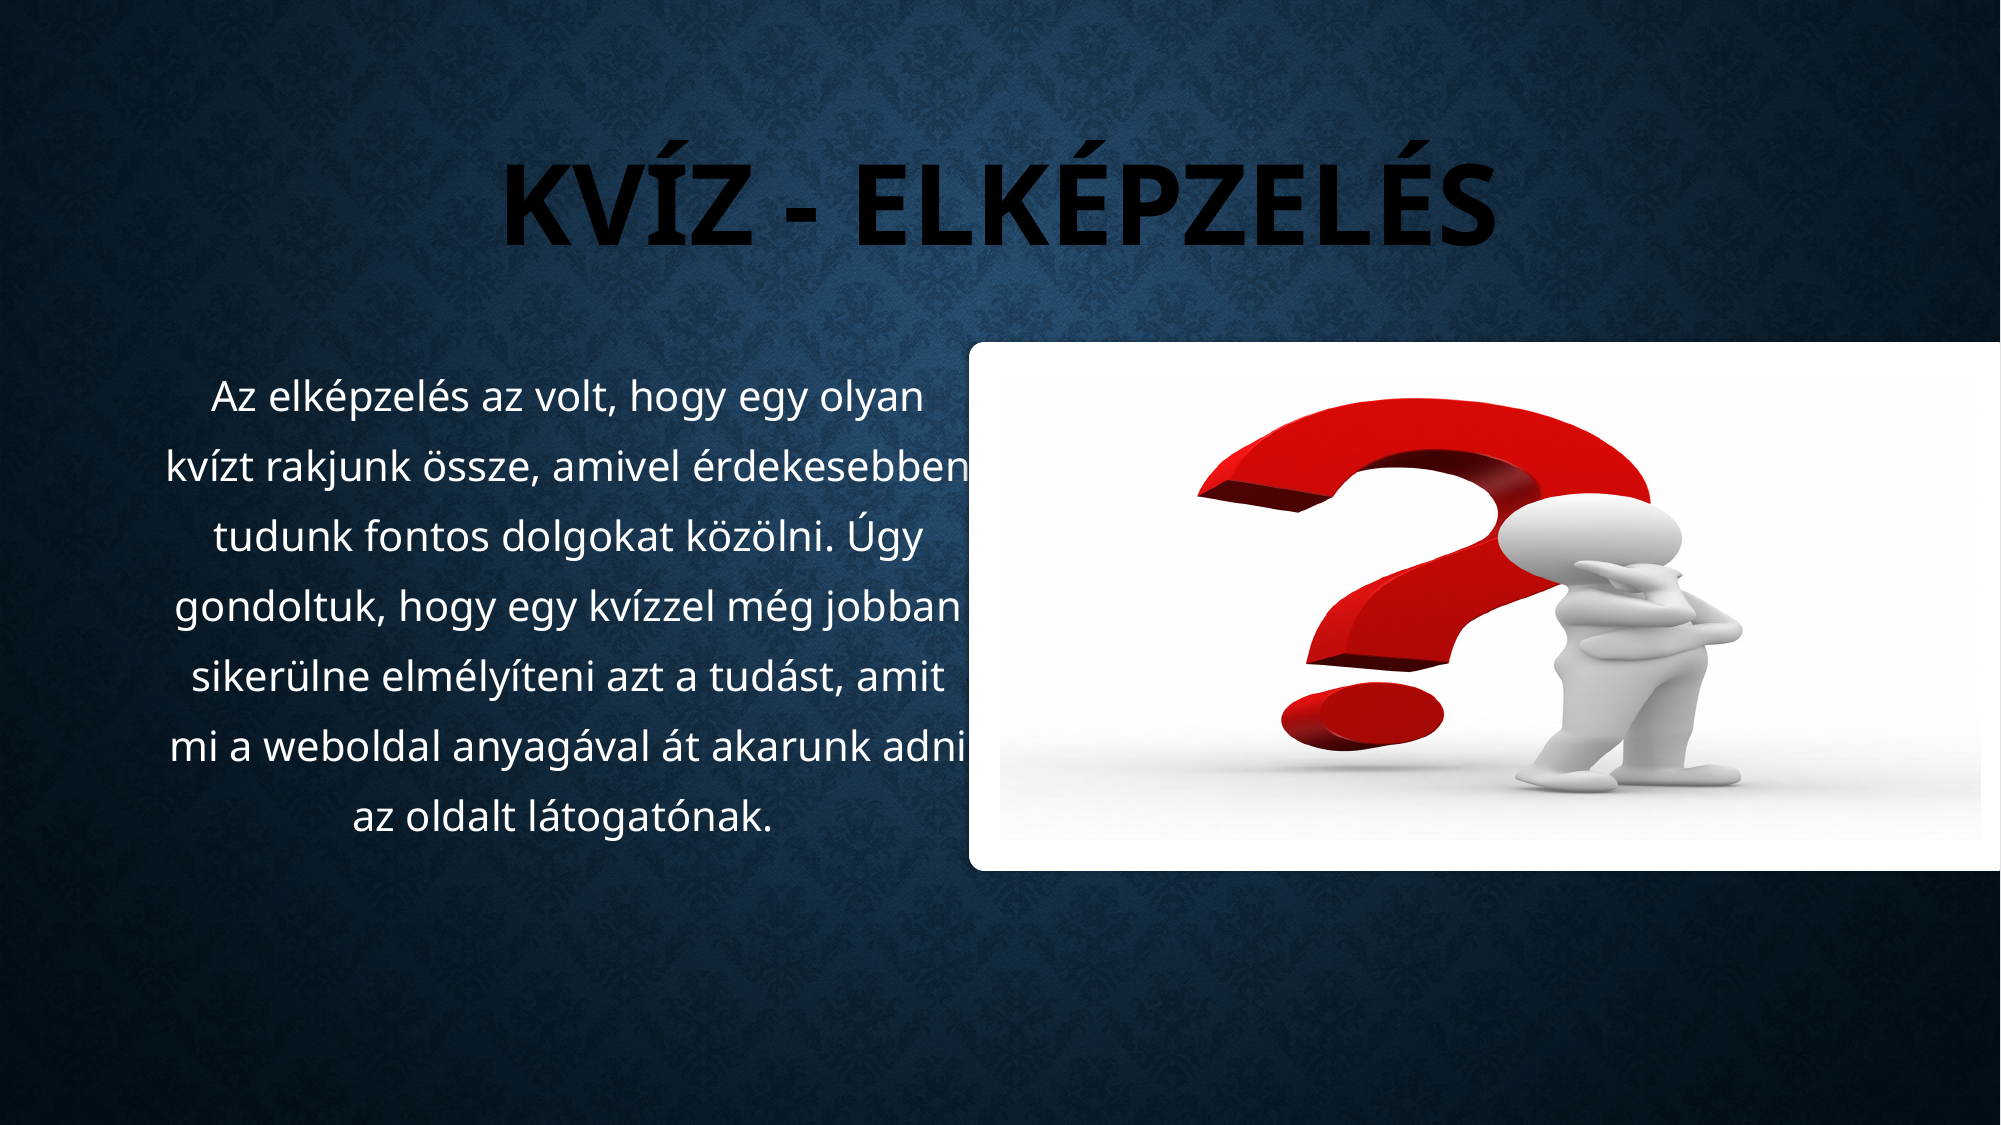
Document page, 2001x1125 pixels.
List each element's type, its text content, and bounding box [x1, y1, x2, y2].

title Kvíz - elképzelés [149, 99, 1849, 318]
list Az elképzelés az volt, hogy egy olyan kvízt rakjunk össze, amivel érdekesebben tudunk fontos dolgokat közölni. Úgy gondoltuk, hogy egy kvízzel még jobban sikerülne elmélyíteni azt a tudást, amit mi a weboldal anyagával át akarunk adni az oldalt látogatónak. [149, 342, 988, 950]
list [999, 372, 1981, 841]
